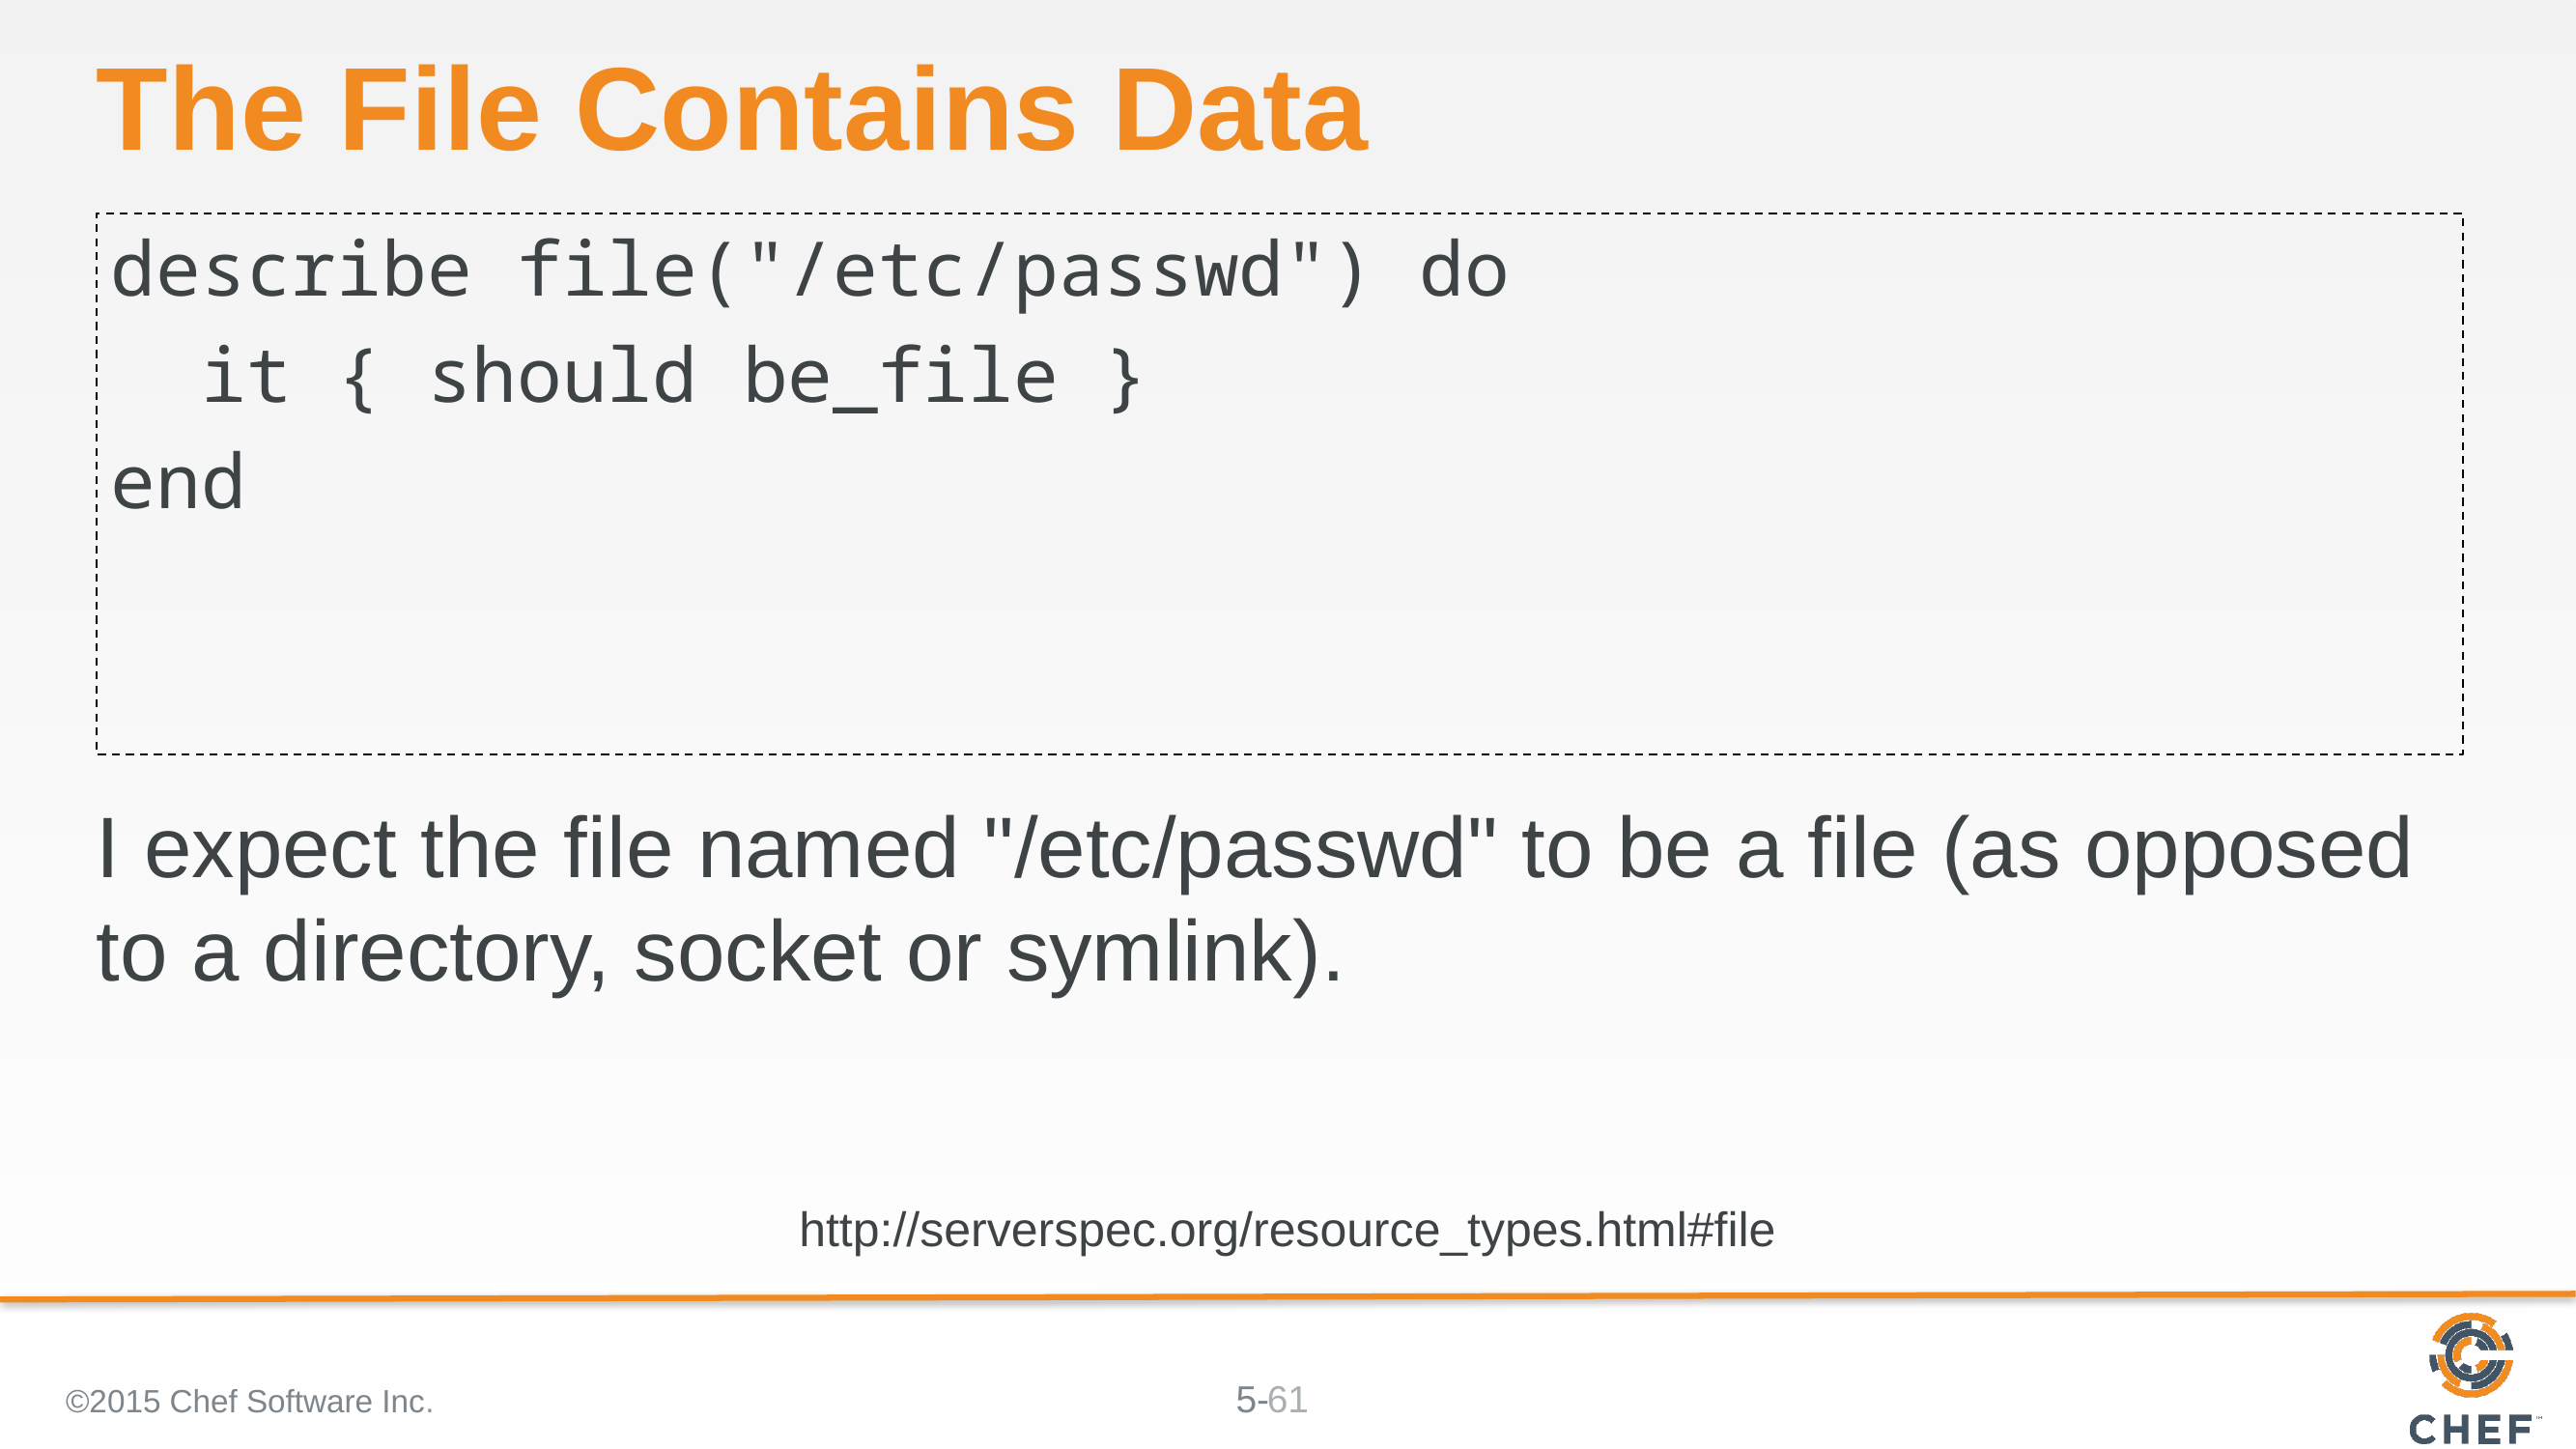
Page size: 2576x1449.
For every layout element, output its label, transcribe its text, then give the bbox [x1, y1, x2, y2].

list describe file("/etc/passwd") do it { should be_file } end [96, 213, 2464, 755]
slide_number 61 [998, 1359, 1578, 1437]
list I expect the file named "/etc/passwd" to be a file (as opposed to a directory, socket or symlink). [97, 792, 2463, 1333]
picture [2399, 1297, 2550, 1449]
title The File Contains Data [96, 48, 2463, 180]
footer ©2015 Chef Software Inc. [51, 1359, 952, 1440]
text_box http://serverspec.org/resource_types.html#file [580, 1185, 1995, 1269]
